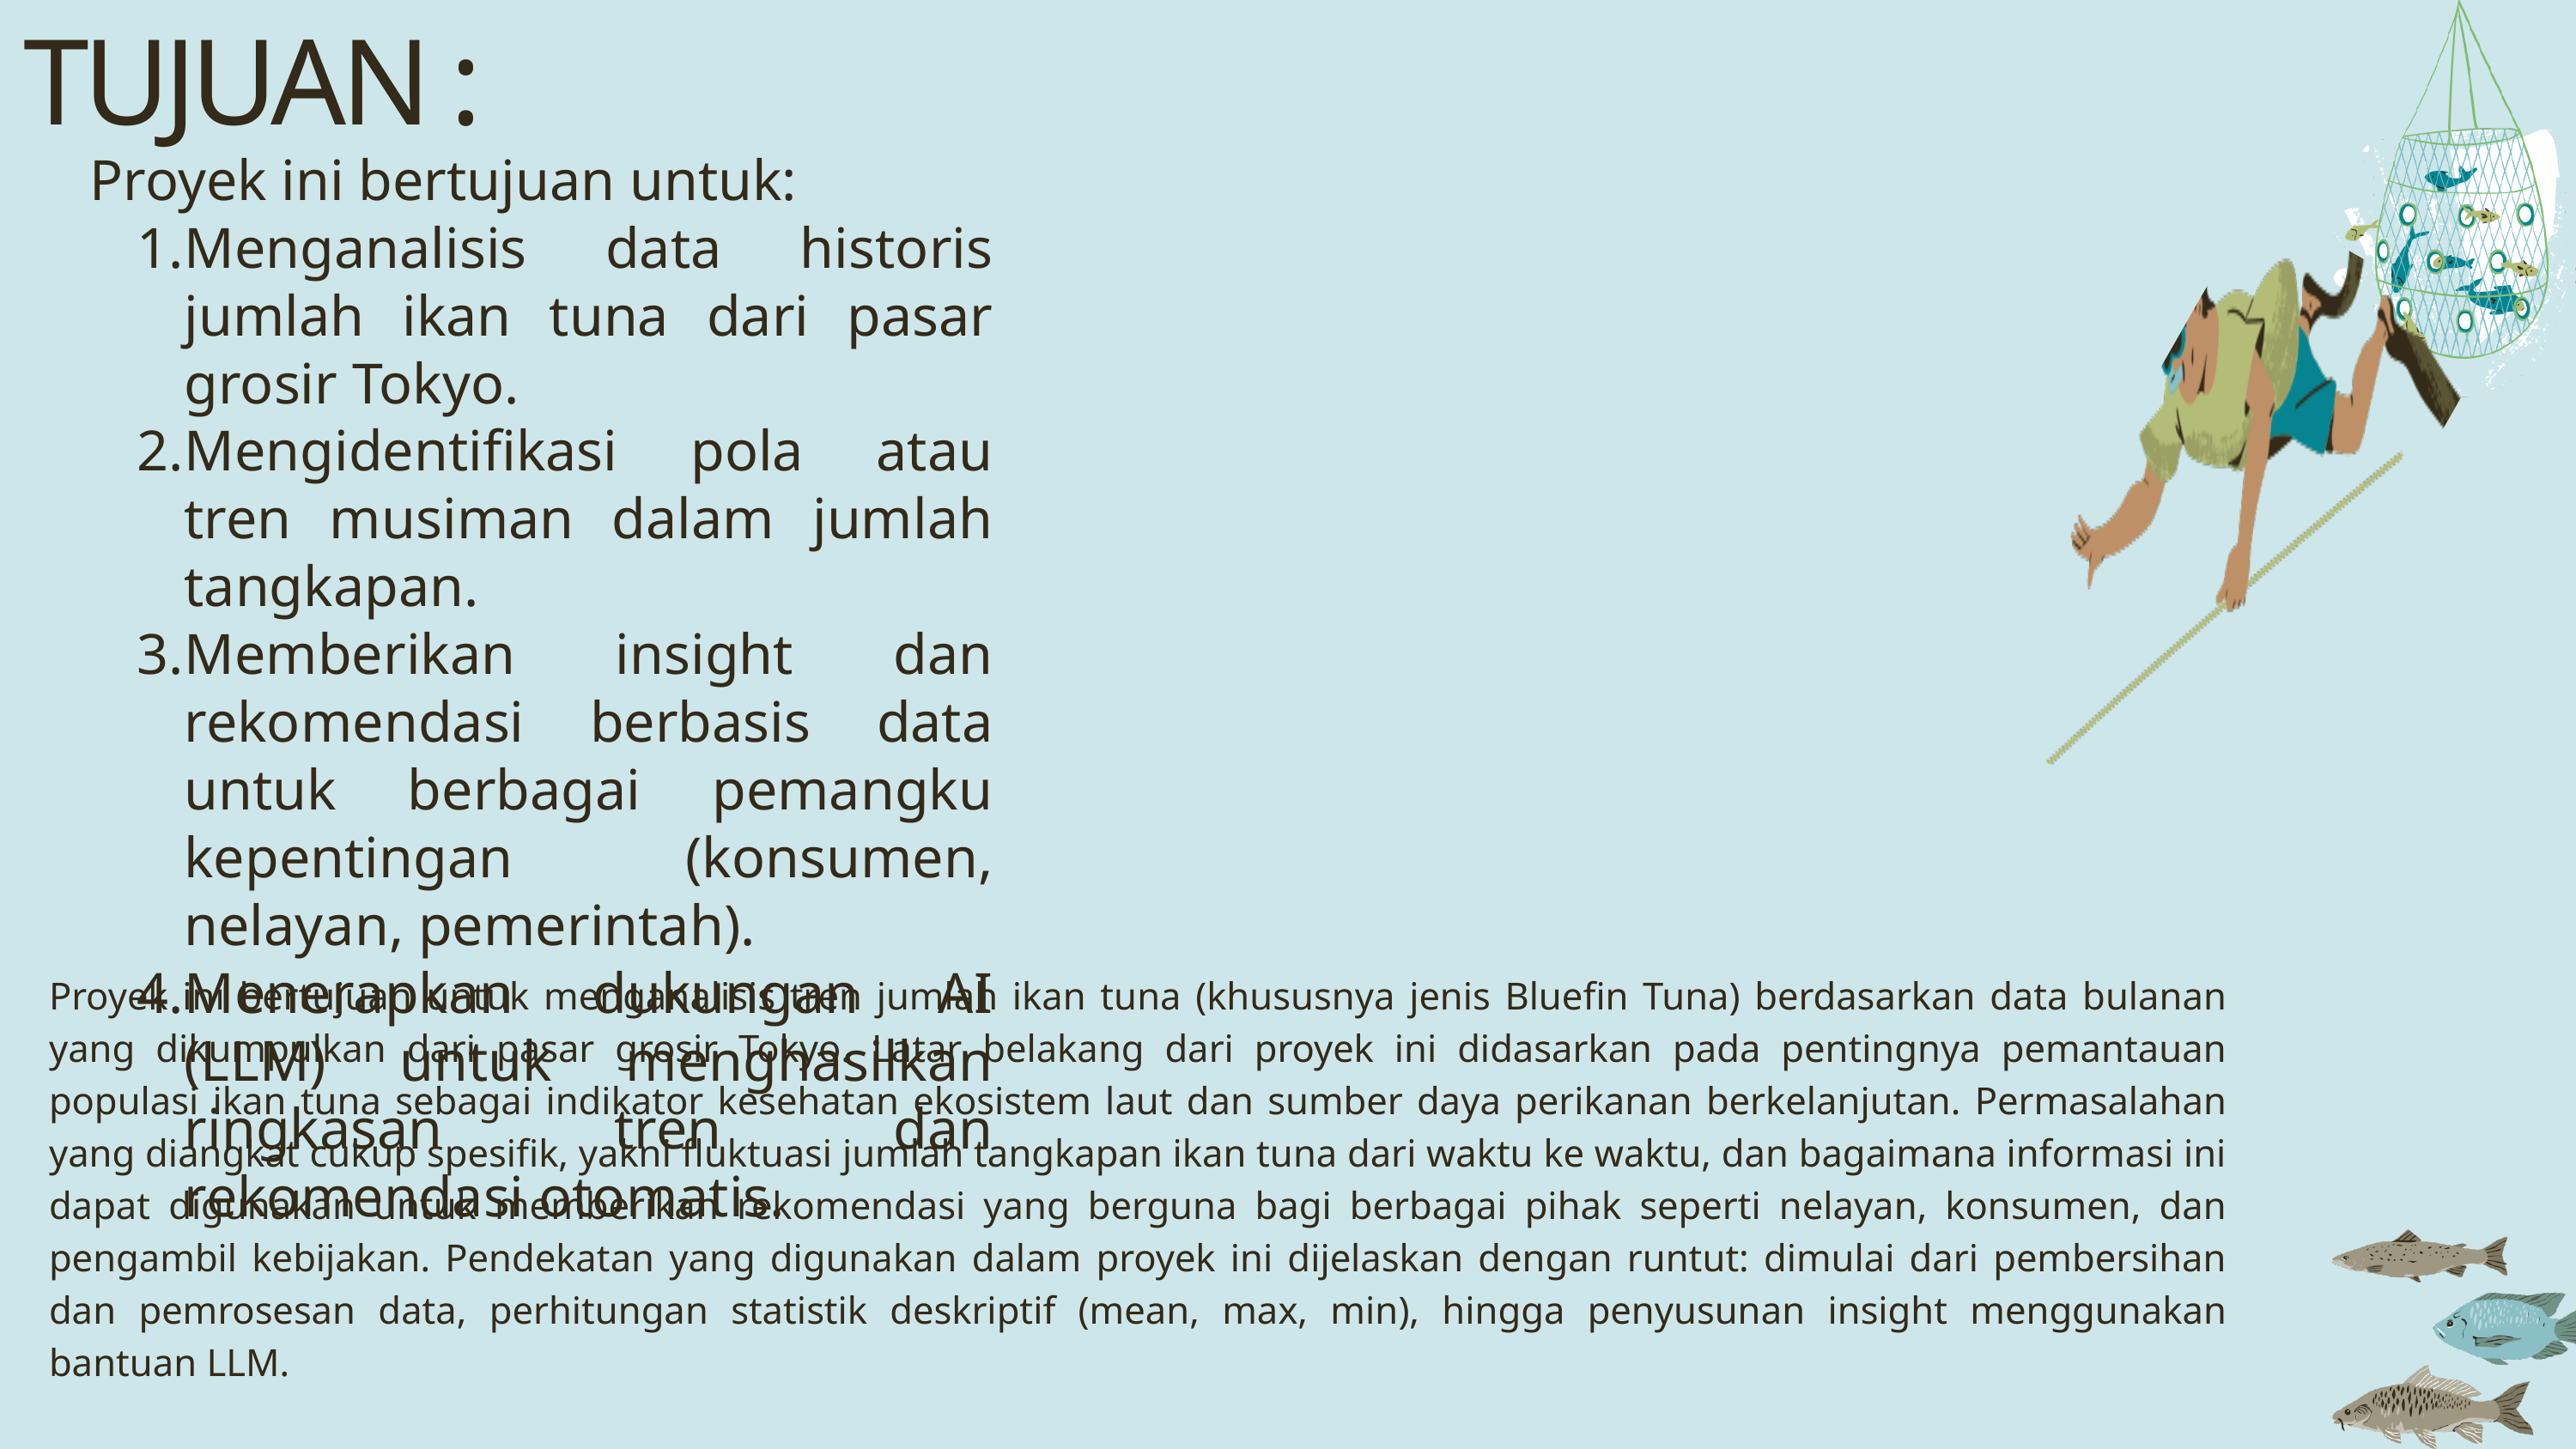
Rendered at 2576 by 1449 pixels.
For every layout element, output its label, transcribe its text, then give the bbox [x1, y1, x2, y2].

text_box Proyek ini bertujuan untuk menganalisis tren jumlah ikan tuna (khususnya jenis Bluefin Tuna) berdasarkan data bulanan yang dikumpulkan dari pasar grosir Tokyo. Latar belakang dari proyek ini didasarkan pada pentingnya pemantauan populasi ikan tuna sebagai indikator kesehatan ekosistem laut dan sumber daya perikanan berkelanjutan. Permasalahan yang diangkat cukup spesifik, yakni fluktuasi jumlah tangkapan ikan tuna dari waktu ke waktu, dan bagaimana informasi ini dapat digunakan untuk memberikan rekomendasi yang berguna bagi berbagai pihak seperti nelayan, konsumen, dan pengambil kebijakan. Pendekatan yang digunakan dalam proyek ini dijelaskan dengan runtut: dimulai dari pembersihan dan pemrosesan data, perhitungan statistik deskriptif (mean, max, min), hingga penyusunan insight menggunakan bantuan LLM. [49, 965, 2230, 1385]
text_box [2331, 0, 2576, 397]
text_box [1962, 198, 2497, 852]
text_box [2331, 1229, 2576, 1449]
text_box Proyek ini bertujuan untuk: Menganalisis data historis jumlah ikan tuna dari pasar grosir Tokyo. Mengidentifikasi pola atau tren musiman dalam jumlah tangkapan. Memberikan insight dan rekomendasi berbasis data untuk berbagai pemangku kepentingan (konsumen, nelayan, pemerintah). Menerapkan dukungan AI (LLM) untuk menghasilkan ringkasan tren dan rekomendasi otomatis. [89, 143, 994, 965]
text_box TUJUAN : [0, 0, 507, 149]
